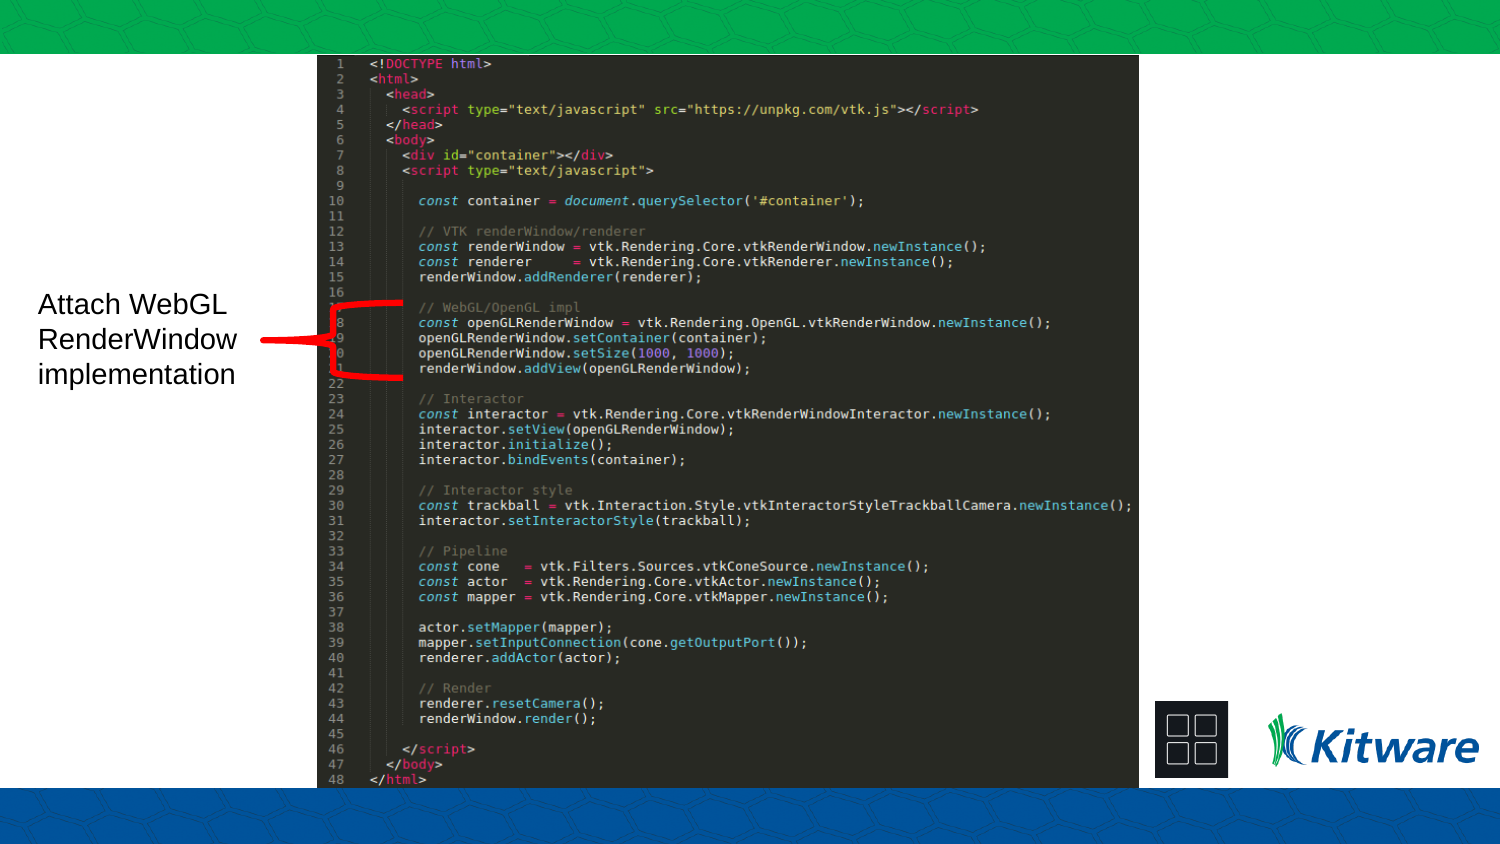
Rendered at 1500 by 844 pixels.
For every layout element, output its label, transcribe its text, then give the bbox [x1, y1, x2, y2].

text_box Attach WebGL RenderWindow implementation [22, 270, 264, 465]
picture [0, 0, 1500, 844]
text_box [264, 338, 312, 343]
